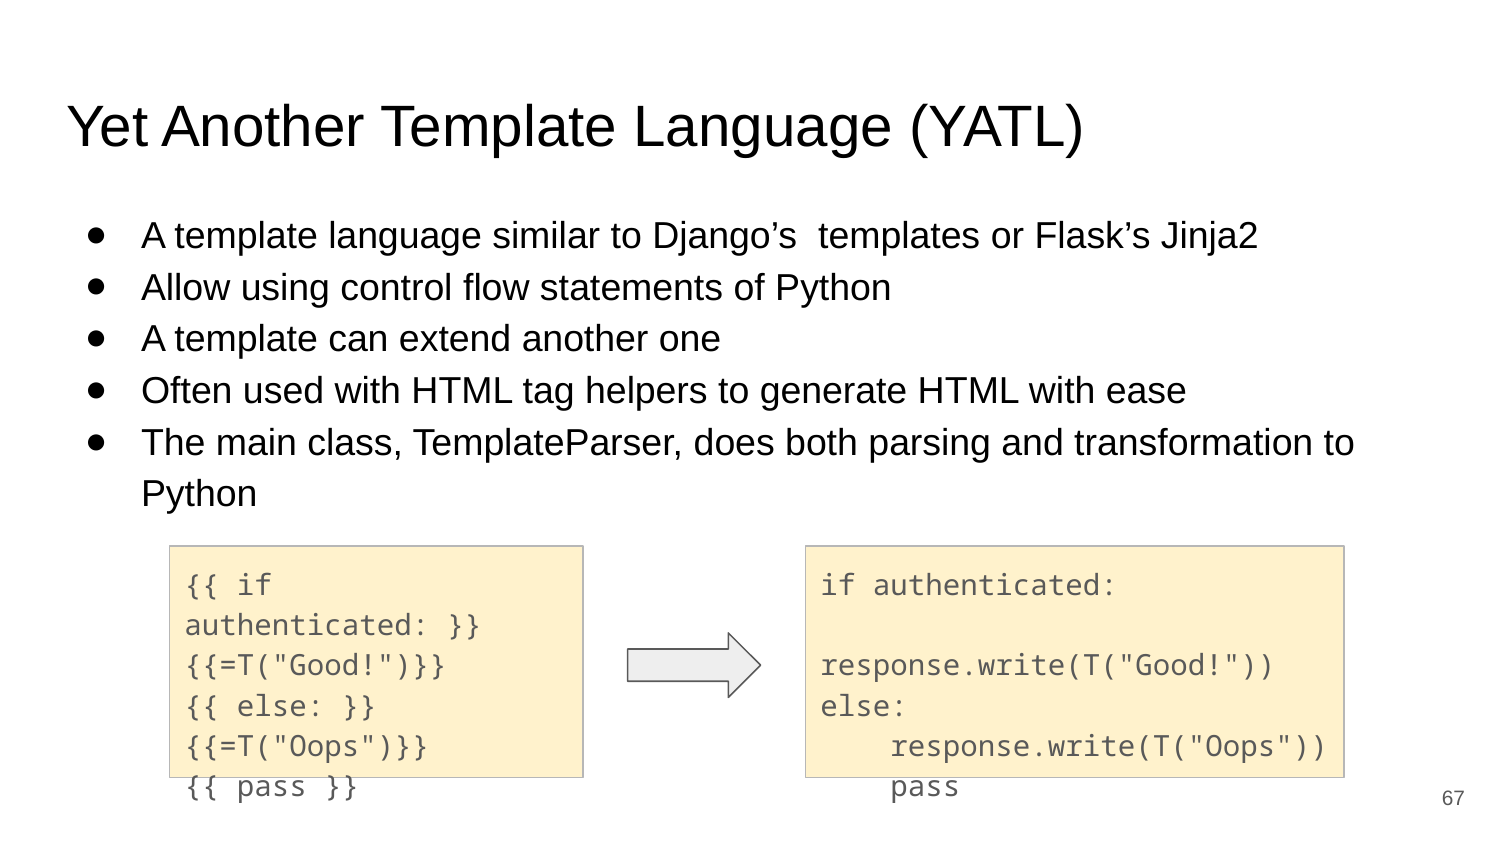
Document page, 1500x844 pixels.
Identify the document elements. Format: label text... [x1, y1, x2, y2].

list A template language similar to Django’s templates or Flask’s Jinja2 Allow using control flow statements of Python A template can extend another one Often used with HTML tag helpers to generate HTML with ease The main class, TemplateParser, does both parsing and transformation to Python [51, 189, 1449, 750]
text_box if authenticated: response.write(T("Good!")) else: response.write(T("Oops")) pass [805, 546, 1345, 778]
title Yet Another Template Language (YATL) [51, 72, 1449, 167]
text_box [627, 632, 761, 698]
text_box {{ if authenticated: }} {{=T("Good!")}} {{ else: }} {{=T("Oops")}} {{ pass }} [169, 546, 583, 778]
slide_number ‹#› [1389, 764, 1480, 830]
